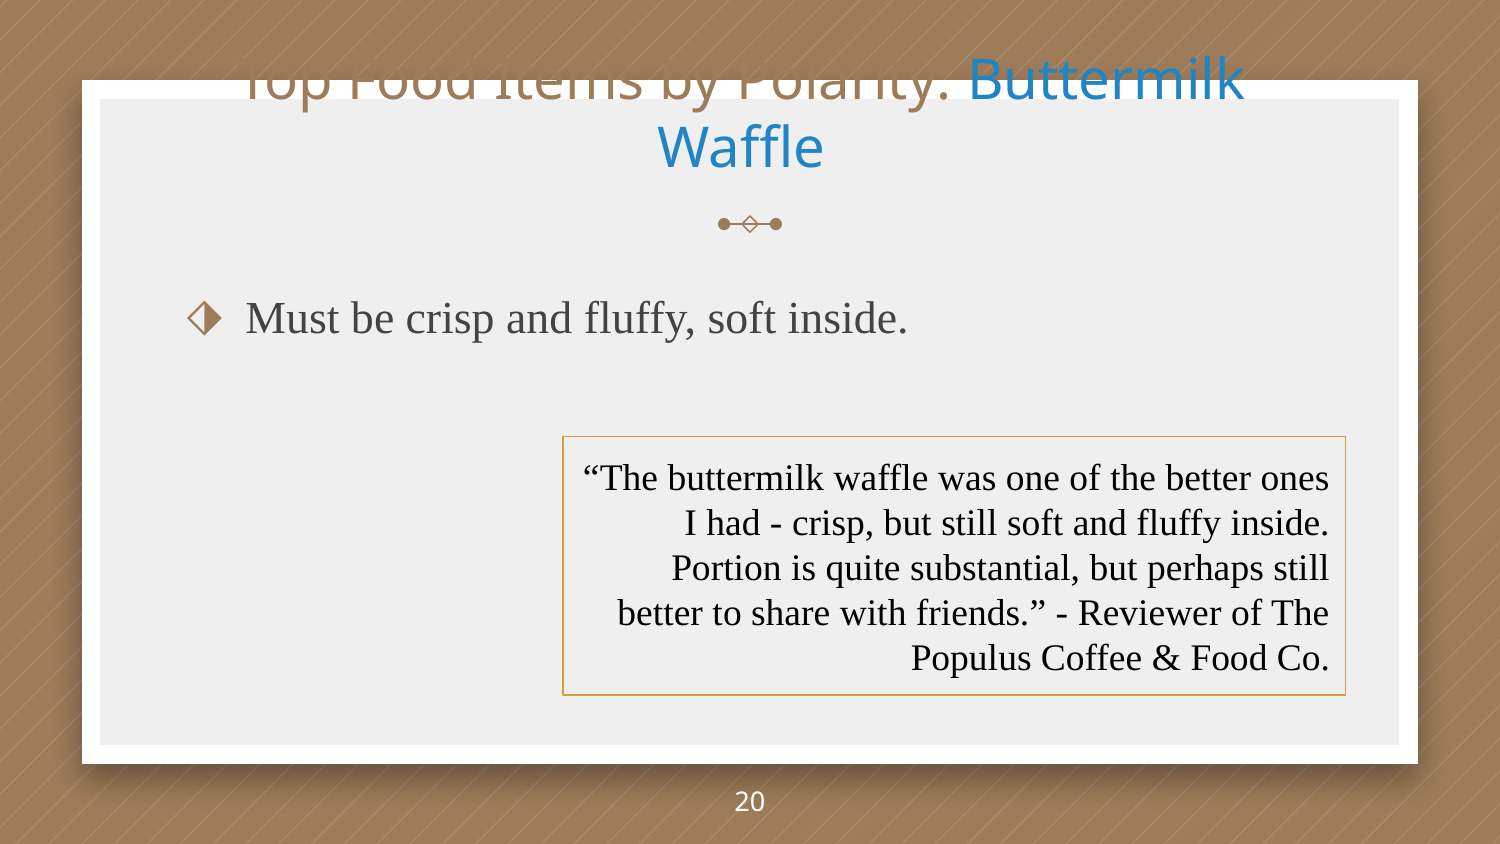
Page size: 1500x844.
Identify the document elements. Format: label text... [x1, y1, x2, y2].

text_box “The buttermilk waffle was one of the better ones I had - crisp, but still soft and fluffy inside. Portion is quite substantial, but perhaps still better to share with friends.” - Reviewer of The Populus Coffee & Food Co. [563, 436, 1346, 696]
title Top Food Items by Polarity: Buttermilk Waffle [146, 52, 1336, 194]
slide_number ‹#› [0, 762, 1500, 844]
list Must be crisp and fluffy, soft inside. [155, 264, 1178, 365]
